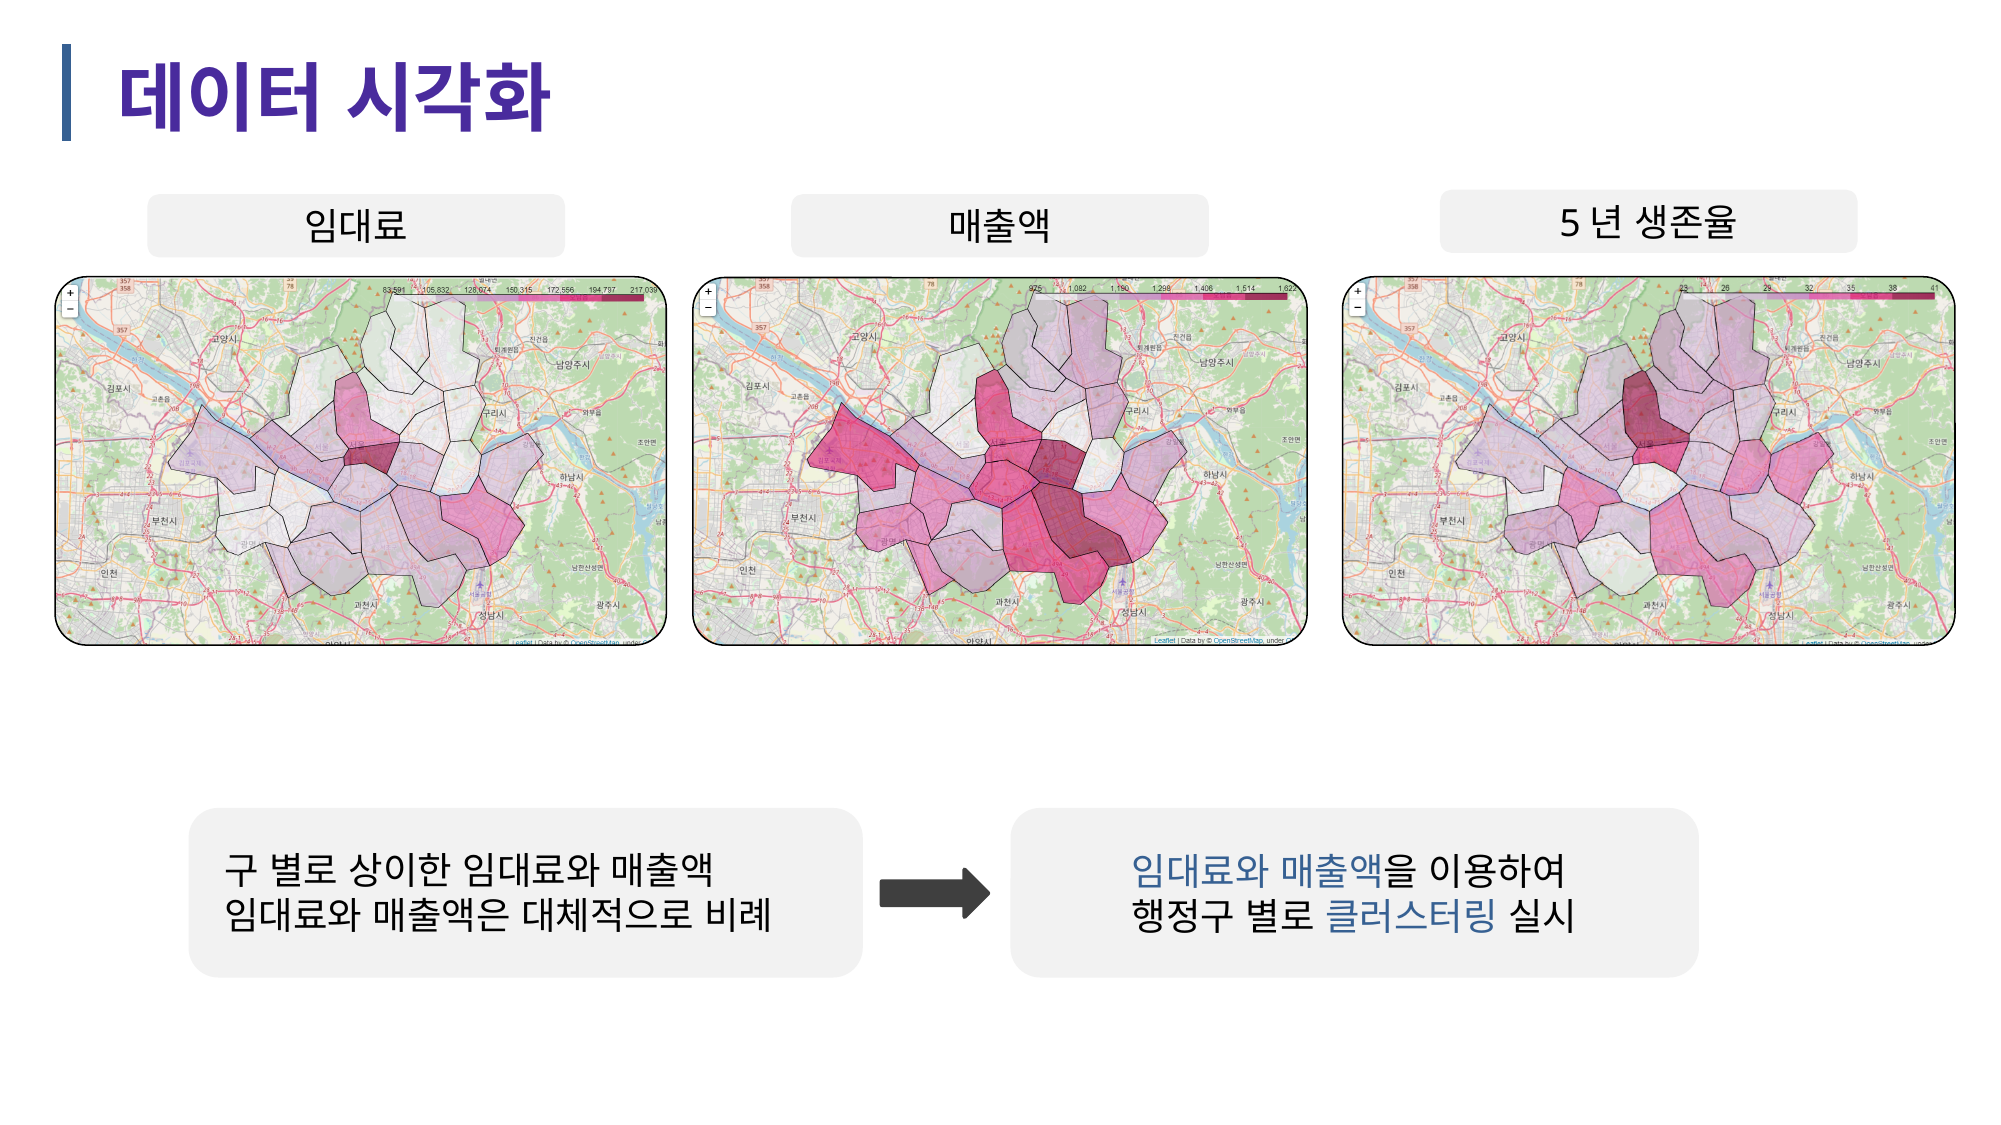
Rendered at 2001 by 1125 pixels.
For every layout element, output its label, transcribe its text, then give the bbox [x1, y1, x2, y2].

text_box 구 별로 상이한 임대료와 매출액 임대료와 매출액은 대체적으로 비례 [209, 839, 1012, 945]
text_box 데이터 시각화 [102, 42, 827, 143]
picture [692, 277, 1308, 646]
text_box [190, 810, 861, 976]
text_box 5년 생존율 [1442, 191, 1856, 251]
picture [1342, 276, 1956, 646]
text_box 매출액 [793, 196, 1207, 256]
text_box 임대료와 매출액을 이용하여 행정구 별로 클러스터링 실시 [1012, 810, 1697, 976]
picture [54, 276, 667, 646]
text_box 임대료 [149, 196, 563, 256]
text_box [881, 869, 989, 917]
